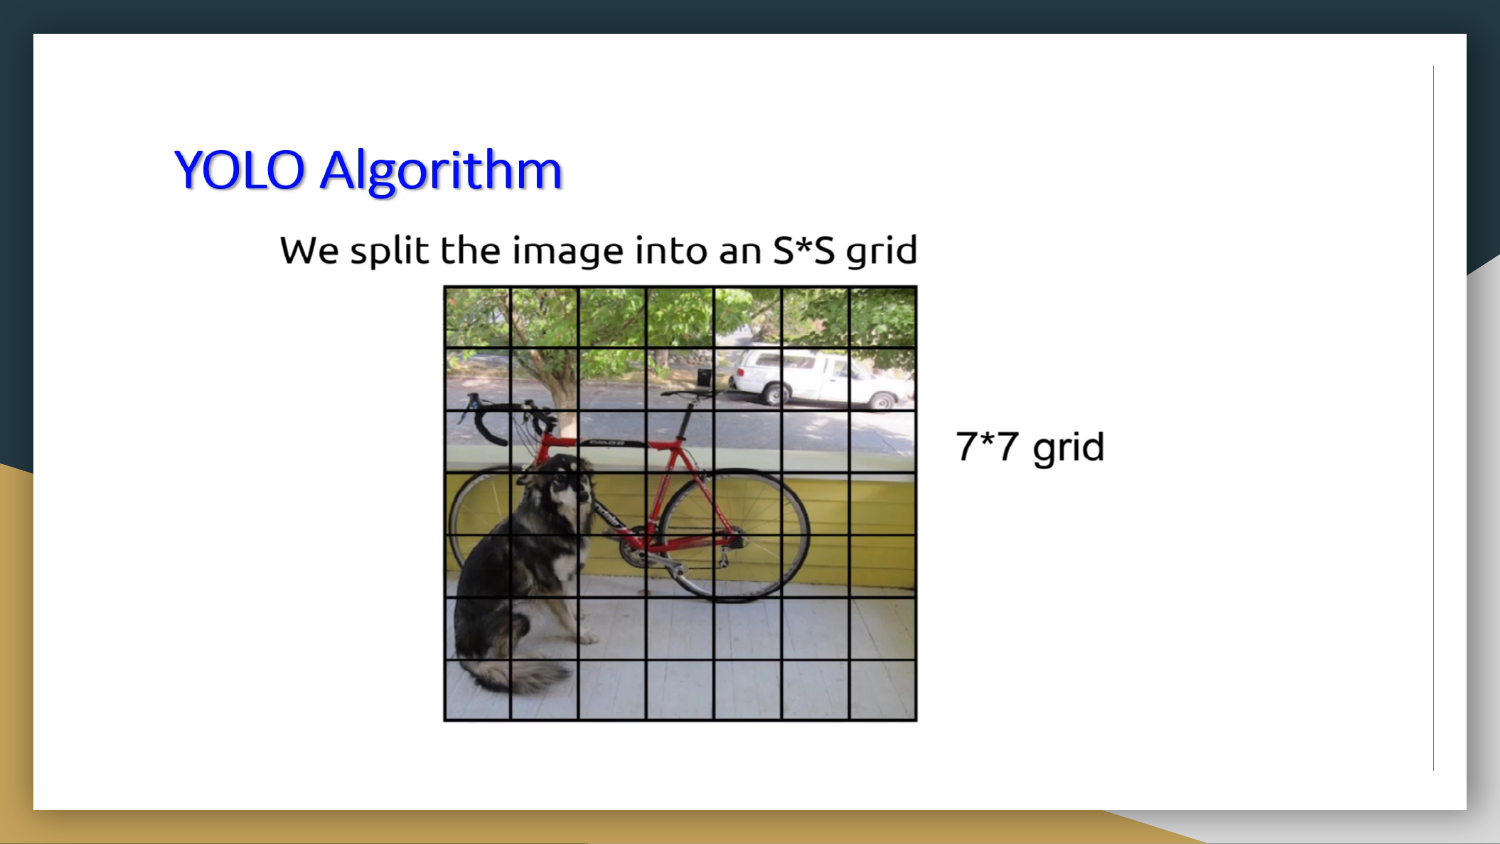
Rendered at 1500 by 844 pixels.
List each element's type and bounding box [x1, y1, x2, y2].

picture [69, 65, 1434, 771]
